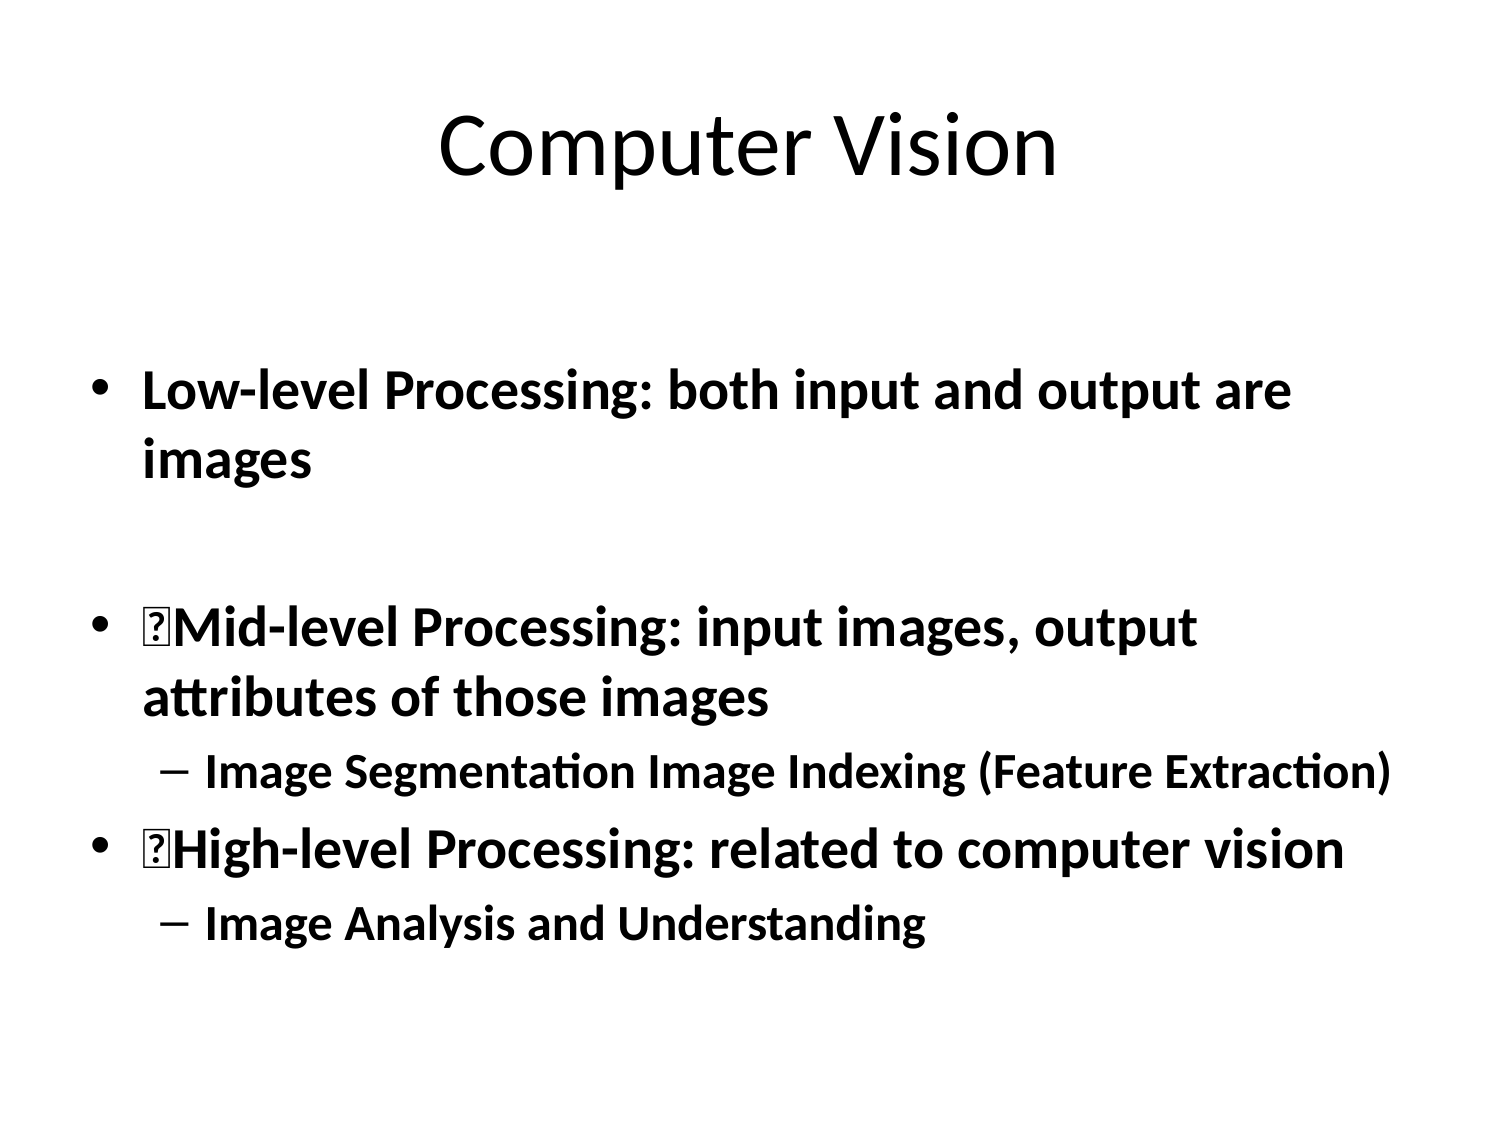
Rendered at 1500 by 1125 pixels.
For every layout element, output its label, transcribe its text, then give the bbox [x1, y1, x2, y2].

list Low-level Processing: both input and output are images Mid-level Processing: input images, output attributes of those images Image Segmentation Image Indexing (Feature Extraction) High-level Processing: related to computer vision Image Analysis and Understanding [75, 262, 1425, 1005]
title Computer Vision [75, 45, 1425, 233]
